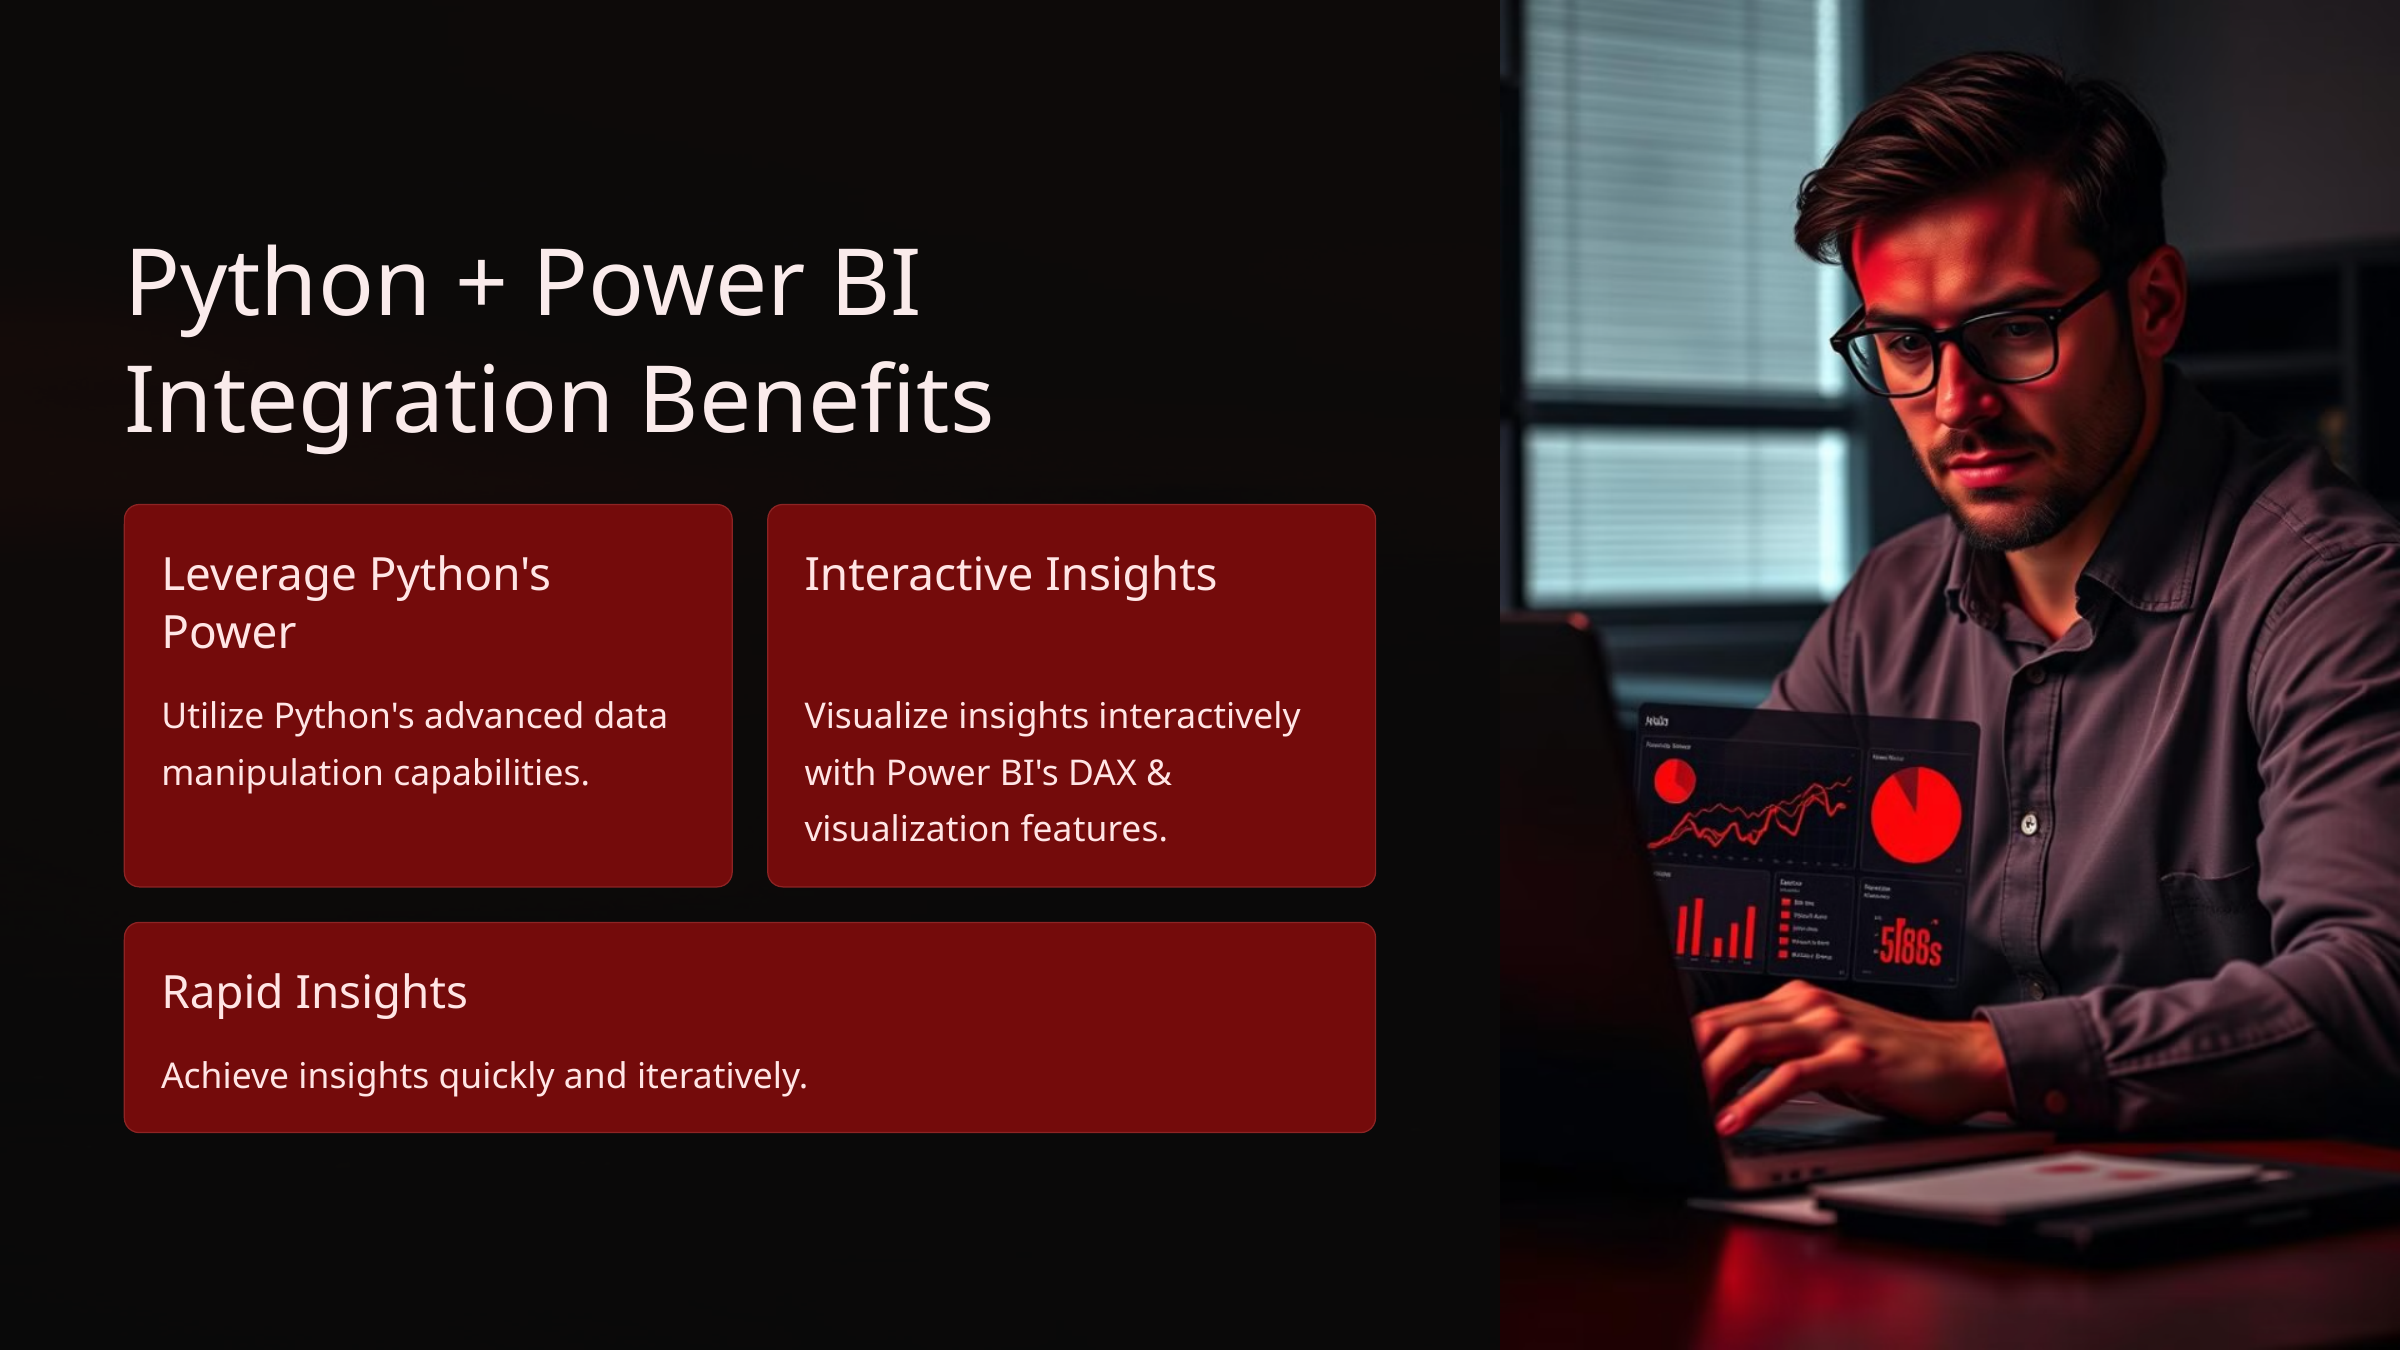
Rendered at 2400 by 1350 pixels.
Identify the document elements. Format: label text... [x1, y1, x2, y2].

text_box Utilize Python's advanced data manipulation capabilities. [161, 679, 696, 794]
text_box Interactive Insights [804, 541, 1339, 659]
text_box [124, 504, 733, 887]
text_box Rapid Insights [161, 959, 629, 1018]
text_box Python + Power BI Integration Benefits [124, 217, 1376, 452]
text_box Leverage Python's Power [161, 541, 696, 659]
picture [1499, 0, 2400, 1350]
text_box [124, 922, 1376, 1133]
text_box Visualize insights interactively with Power BI's DAX & visualization features. [804, 679, 1339, 851]
text_box [767, 504, 1376, 887]
text_box Achieve insights quickly and iteratively. [161, 1038, 1339, 1096]
